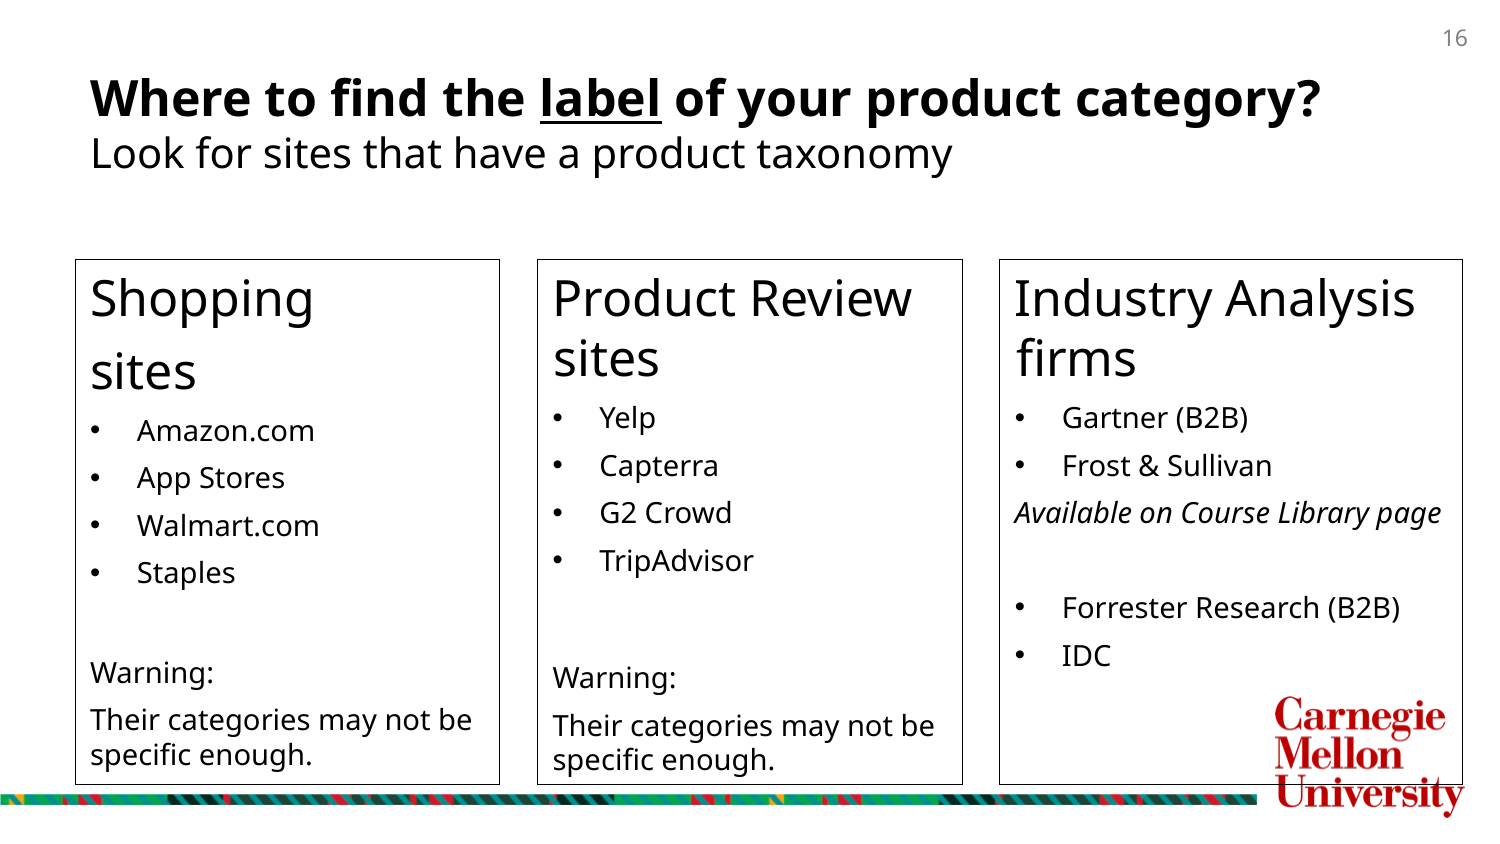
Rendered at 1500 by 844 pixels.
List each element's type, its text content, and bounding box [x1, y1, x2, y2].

list Product Review sites Yelp Capterra G2 Crowd TripAdvisor Warning: Their categories may not be specific enough. [537, 259, 963, 785]
picture [1275, 696, 1465, 818]
title Where to find the label of your product category? Look for sites that have a product taxonomy [75, 59, 1425, 185]
list Industry Analysis firms Gartner (B2B) Frost & Sullivan Available on Course Library page Forrester Research (B2B) IDC [999, 259, 1463, 785]
list Shopping sites Amazon.com App Stores Walmart.com Staples Warning: Their categories may not be specific enough. [75, 259, 500, 785]
picture [1, 795, 1256, 805]
